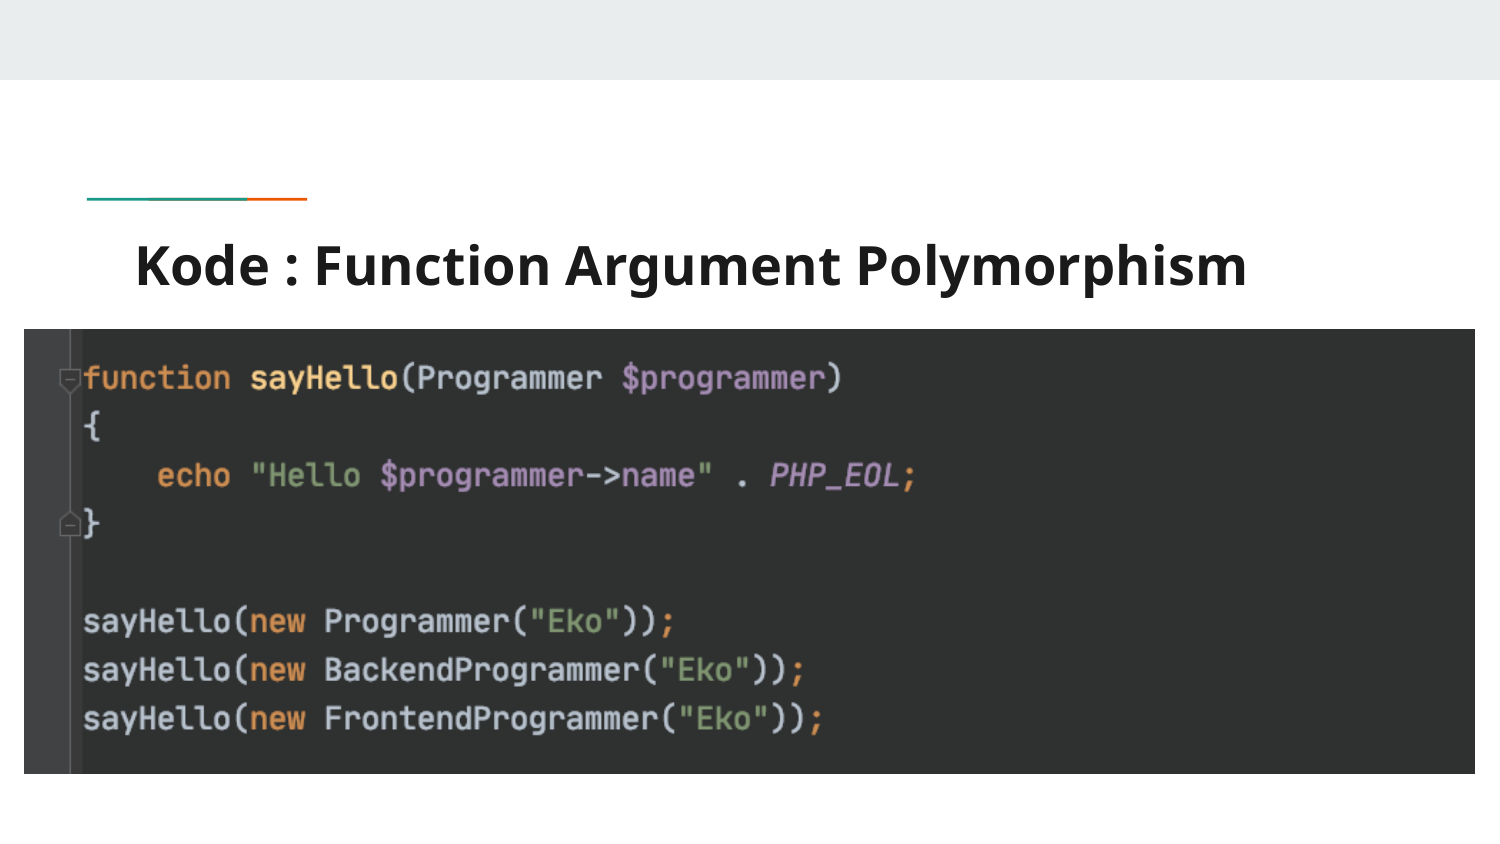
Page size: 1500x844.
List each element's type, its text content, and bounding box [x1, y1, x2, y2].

title Kode : Function Argument Polymorphism [119, 216, 1381, 305]
picture [24, 328, 1476, 774]
